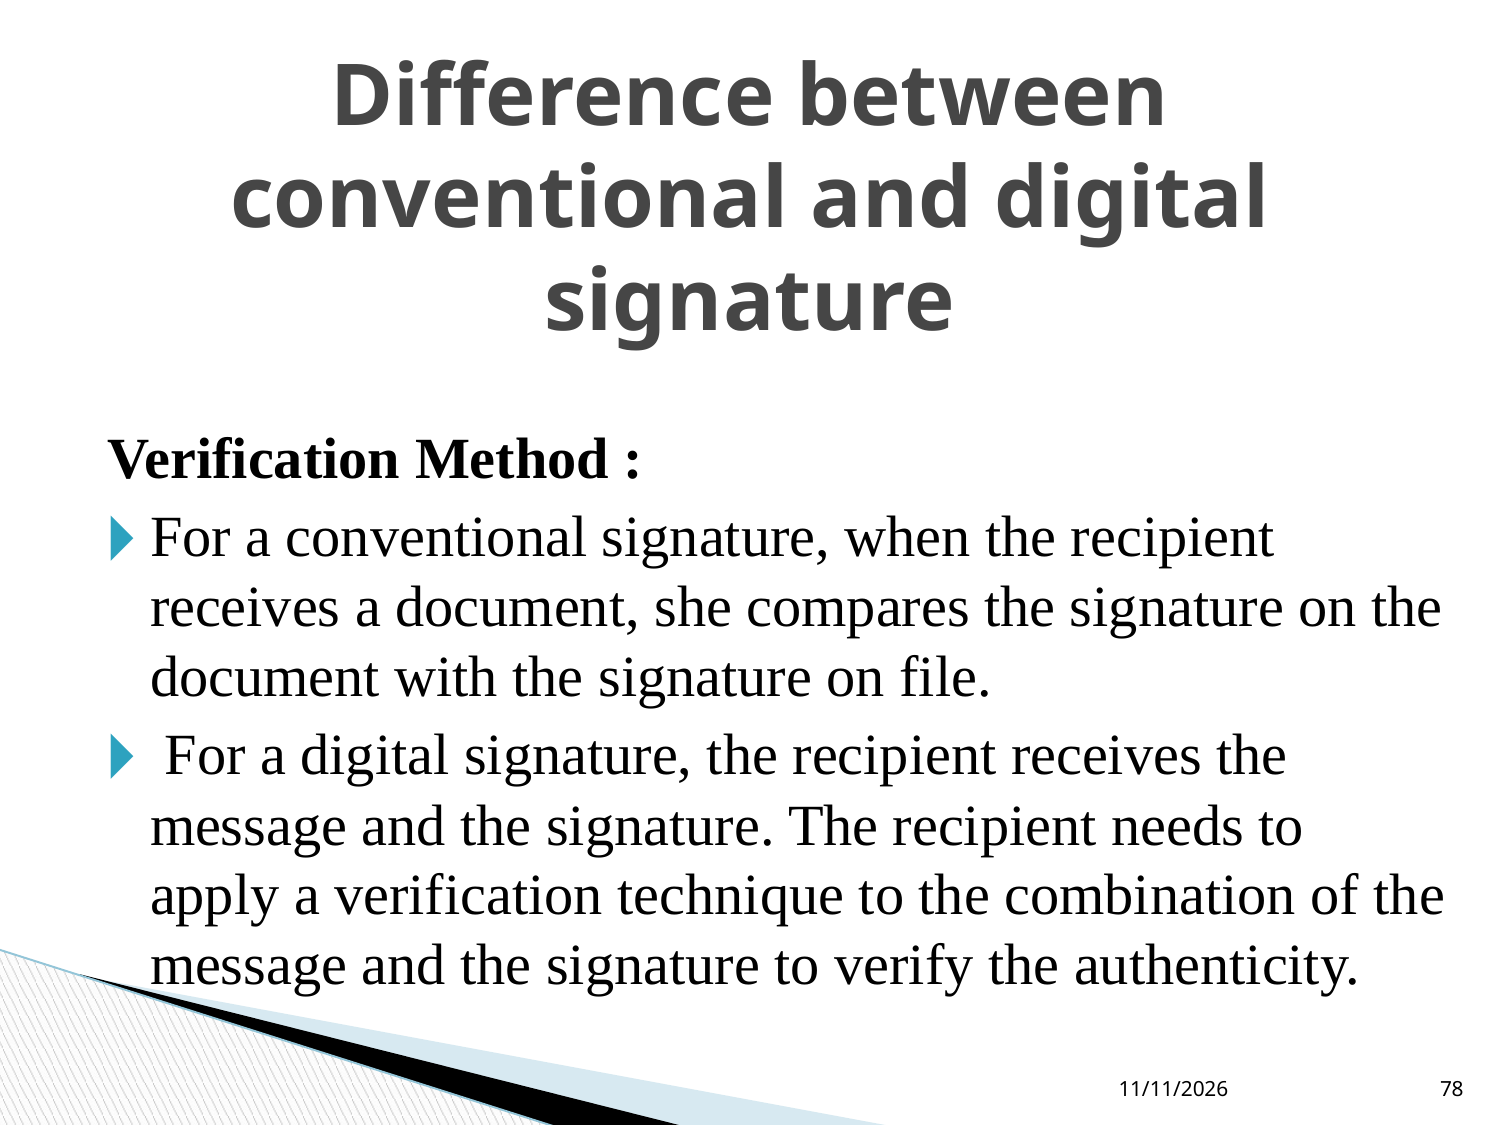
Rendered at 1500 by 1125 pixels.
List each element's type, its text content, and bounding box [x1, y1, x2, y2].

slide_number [1103, 1051, 1418, 1112]
title Difference between conventional and digital signature [75, 12, 1425, 375]
slide_number 78 [1418, 1051, 1479, 1112]
list Verification Method : For a conventional signature, when the recipient receives a document, she compares the signature on the document with the signature on file. For a digital signature, the recipient receives the message and the signature. The recipient needs to apply a verification technique to the combination of the message and the signature to verify the authenticity. [75, 412, 1463, 1025]
